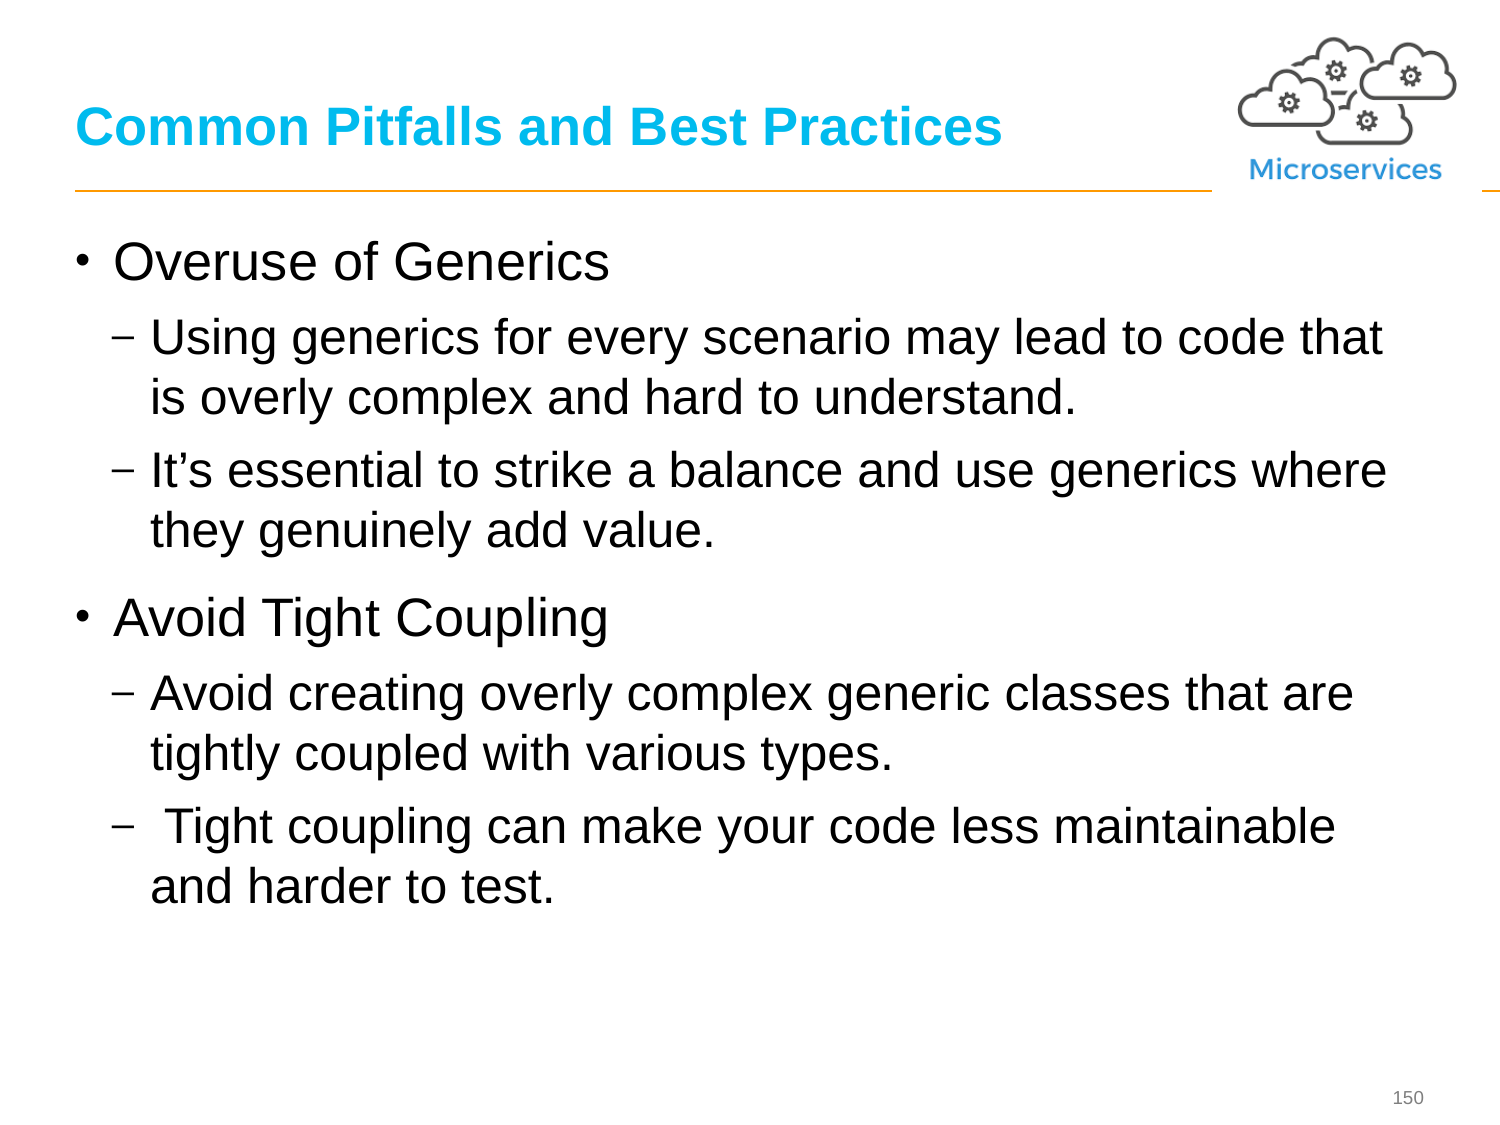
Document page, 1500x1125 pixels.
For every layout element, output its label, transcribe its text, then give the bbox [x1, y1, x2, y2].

list Overuse of Generics Using generics for every scenario may lead to code that is overly complex and hard to understand. It’s essential to strike a balance and use generics where they genuinely add value. Avoid Tight Coupling Avoid creating overly complex generic classes that are tightly coupled with various types. Tight coupling can make your code less maintainable and harder to test. [75, 226, 1425, 1018]
title Common Pitfalls and Best Practices [75, 27, 1422, 157]
picture [1212, 1, 1482, 203]
